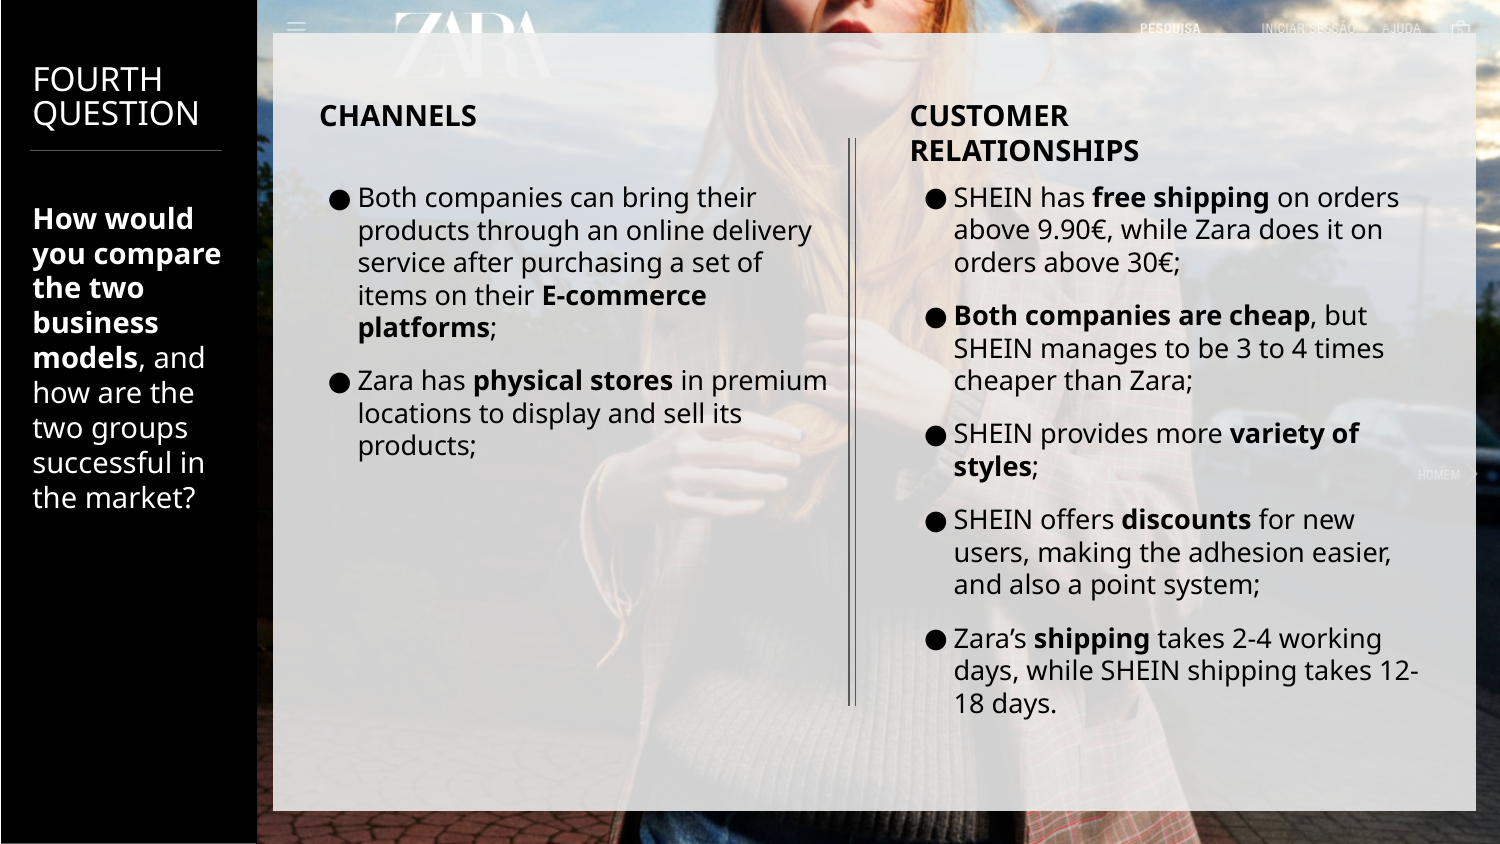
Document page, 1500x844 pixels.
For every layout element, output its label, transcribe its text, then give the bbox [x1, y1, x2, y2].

text_box How would you compare the two business models, and how are the two groups successful in the market? [17, 184, 250, 530]
text_box [1, 0, 253, 844]
title FOURTH QUESTION [17, 48, 250, 143]
picture [255, 0, 1500, 844]
